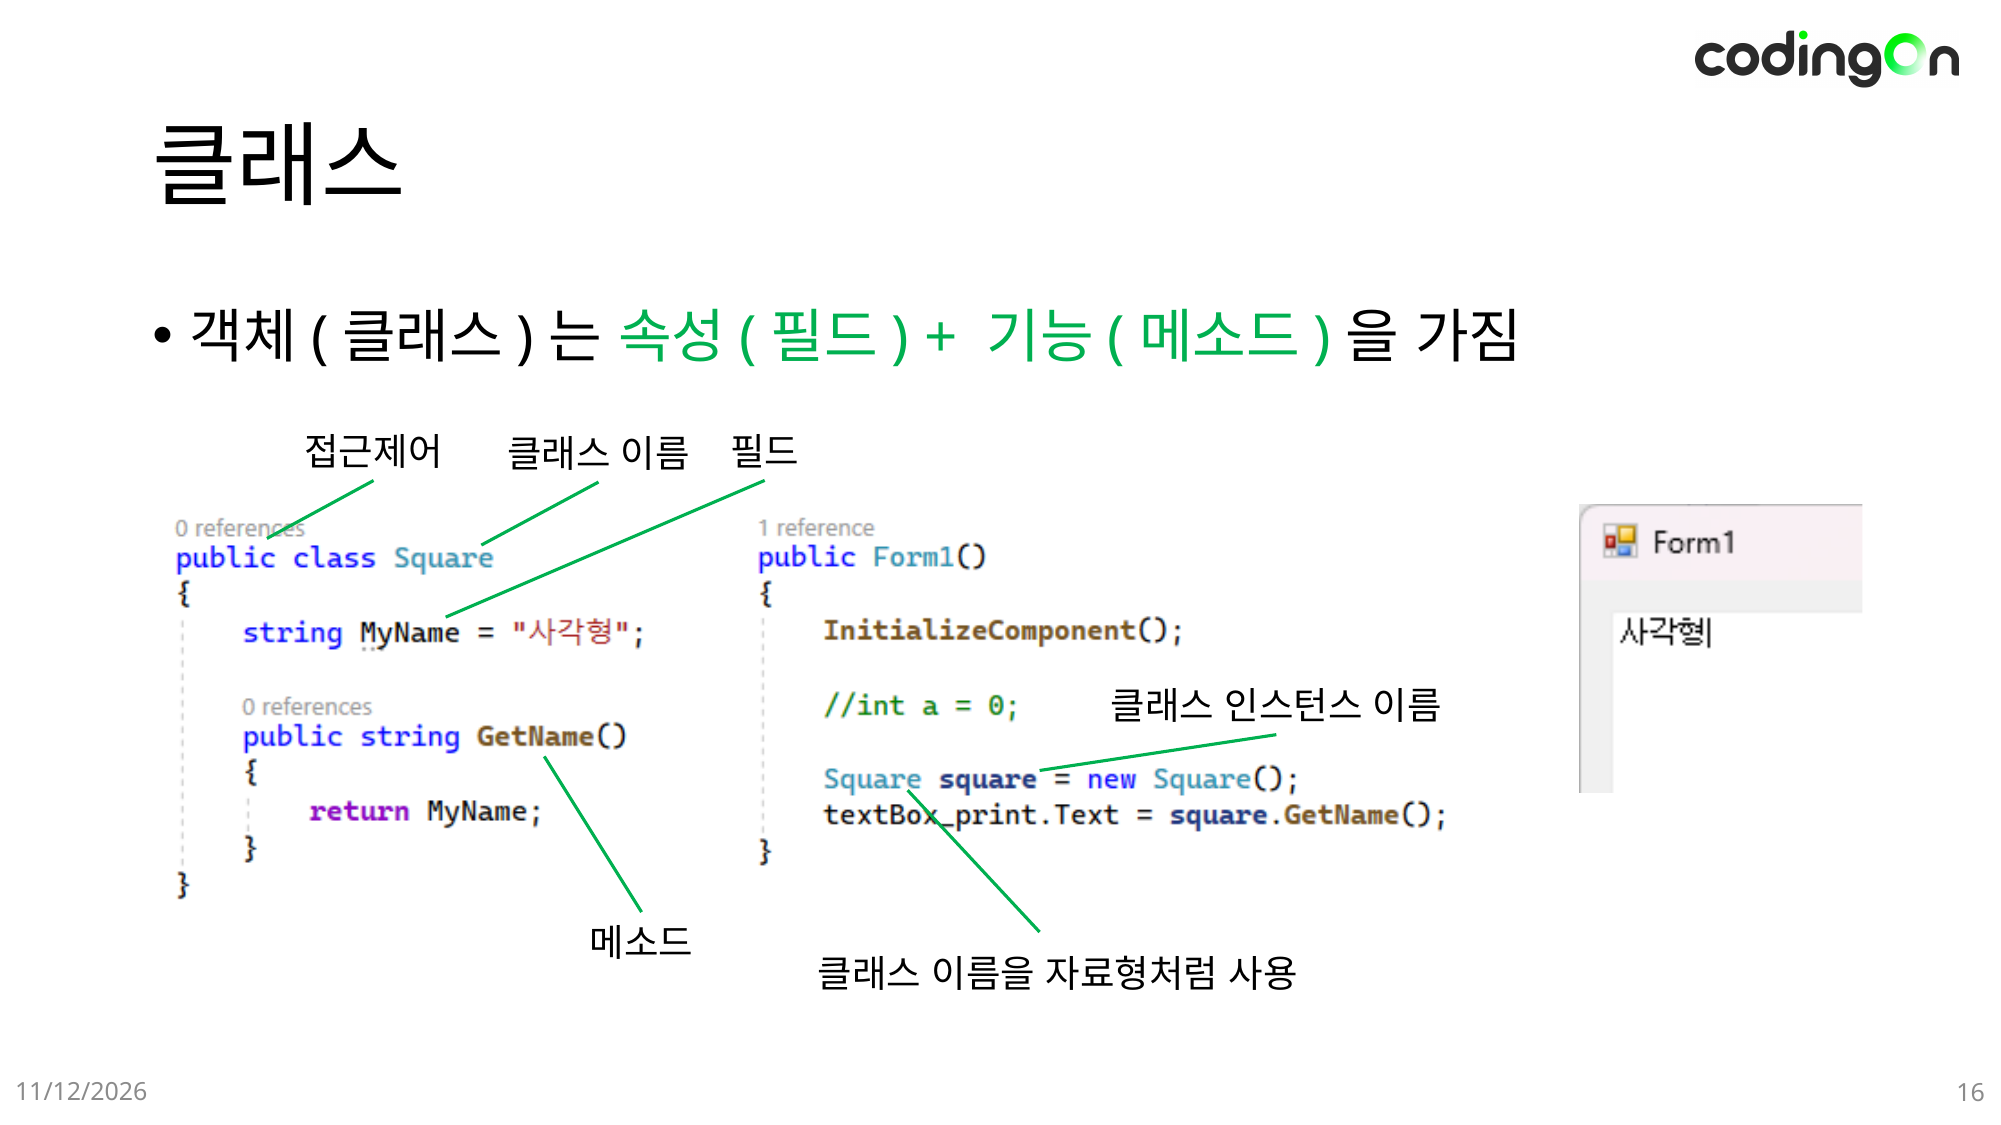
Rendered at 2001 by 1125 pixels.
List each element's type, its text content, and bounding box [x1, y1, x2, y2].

text_box 클래스 이름을 자료형처럼 사용 [803, 942, 1313, 1003]
picture [743, 504, 1468, 880]
slide_number 16 [1550, 1063, 2000, 1124]
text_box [907, 790, 1040, 933]
list 객체(클래스)는 속성(필드) + 기능(메소드)을 가짐 [137, 299, 1863, 1014]
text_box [544, 756, 642, 913]
picture [164, 504, 665, 913]
text_box 접근제어 [289, 420, 458, 481]
picture [1578, 504, 1863, 793]
title 클래스 [137, 59, 1863, 278]
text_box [266, 481, 374, 539]
text_box 필드 [715, 420, 814, 481]
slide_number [0, 1062, 450, 1123]
text_box 클래스 이름 [492, 422, 705, 481]
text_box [1039, 735, 1277, 771]
picture [1695, 30, 1959, 88]
text_box 메소드 [575, 912, 709, 972]
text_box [445, 481, 765, 618]
